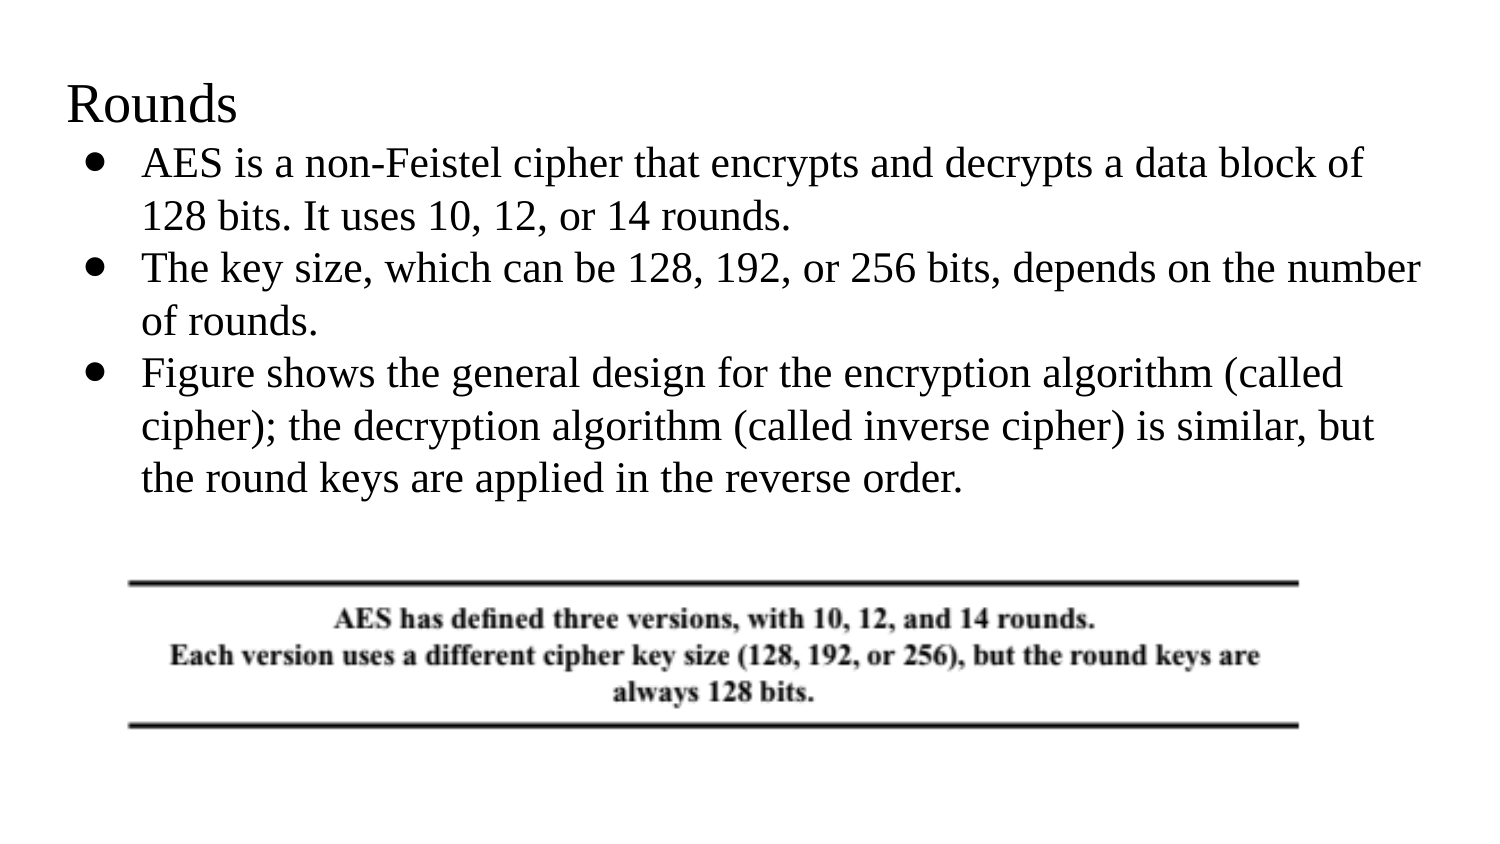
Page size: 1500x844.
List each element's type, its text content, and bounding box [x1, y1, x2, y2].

list Rounds AES is a non-Feistel cipher that encrypts and decrypts a data block of 128 bits. It uses 10, 12, or 14 rounds. The key size, which can be 128, 192, or 256 bits, depends on the number of rounds. Figure shows the general design for the encryption algorithm (called cipher); the decryption algorithm (called inverse cipher) is similar, but the round keys are applied in the reverse order. [51, 51, 1449, 750]
picture [101, 558, 1363, 750]
